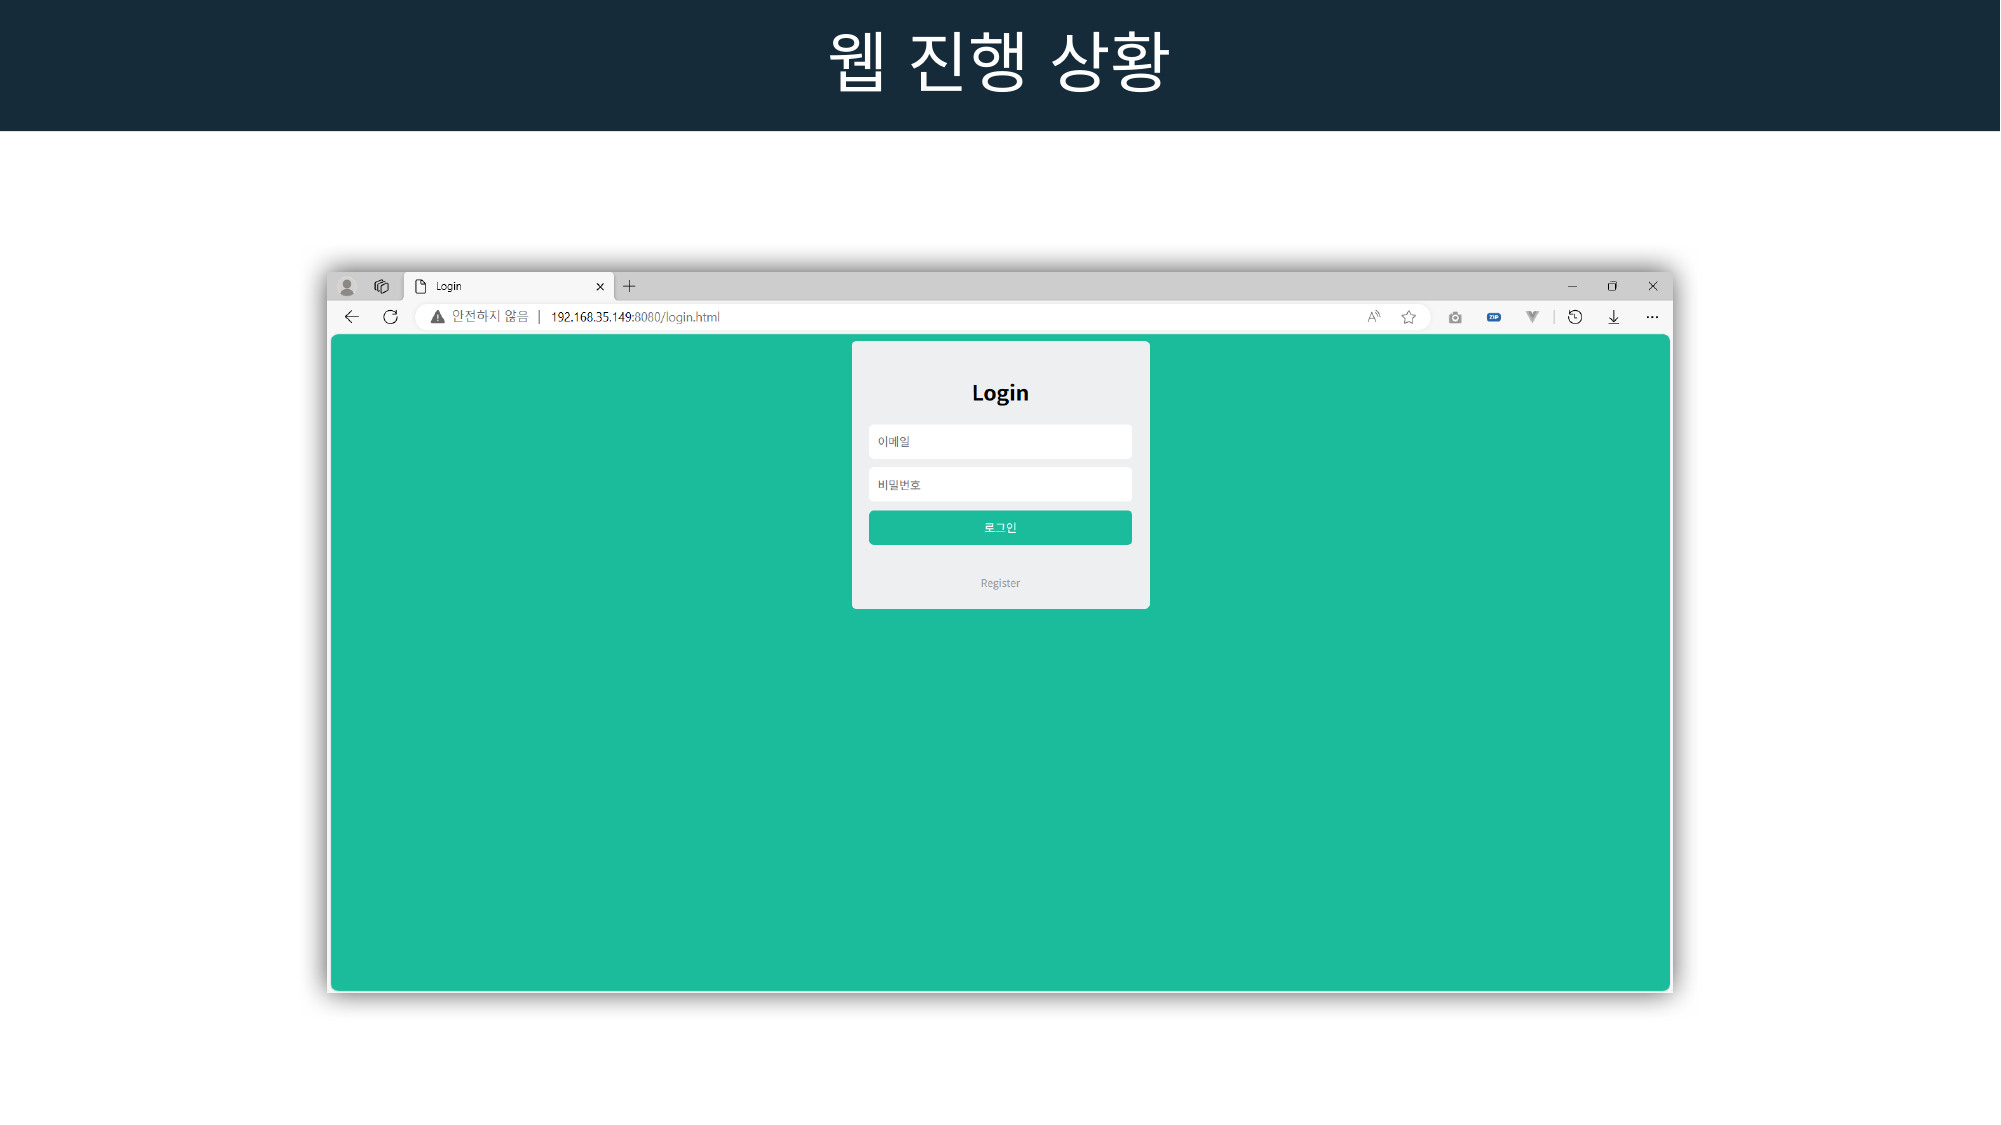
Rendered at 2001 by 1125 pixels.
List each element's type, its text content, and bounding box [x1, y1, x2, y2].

picture [327, 272, 1673, 993]
text_box 웹 진행 상황 [812, 13, 1188, 109]
text_box [0, 0, 2000, 132]
